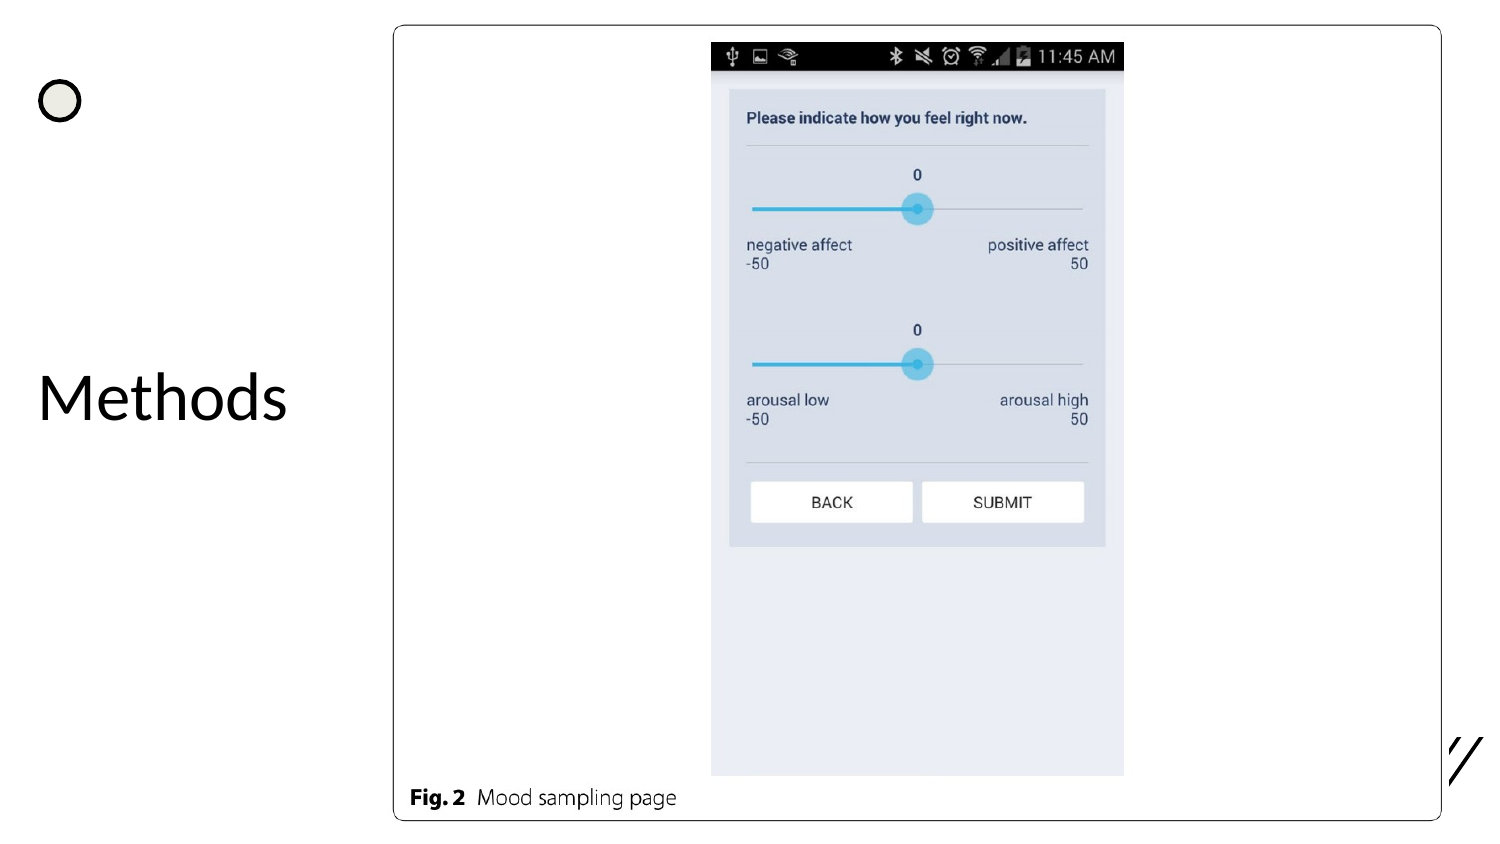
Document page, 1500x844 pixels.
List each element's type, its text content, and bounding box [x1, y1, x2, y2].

picture [386, 10, 1449, 833]
title Methods [35, 349, 290, 436]
